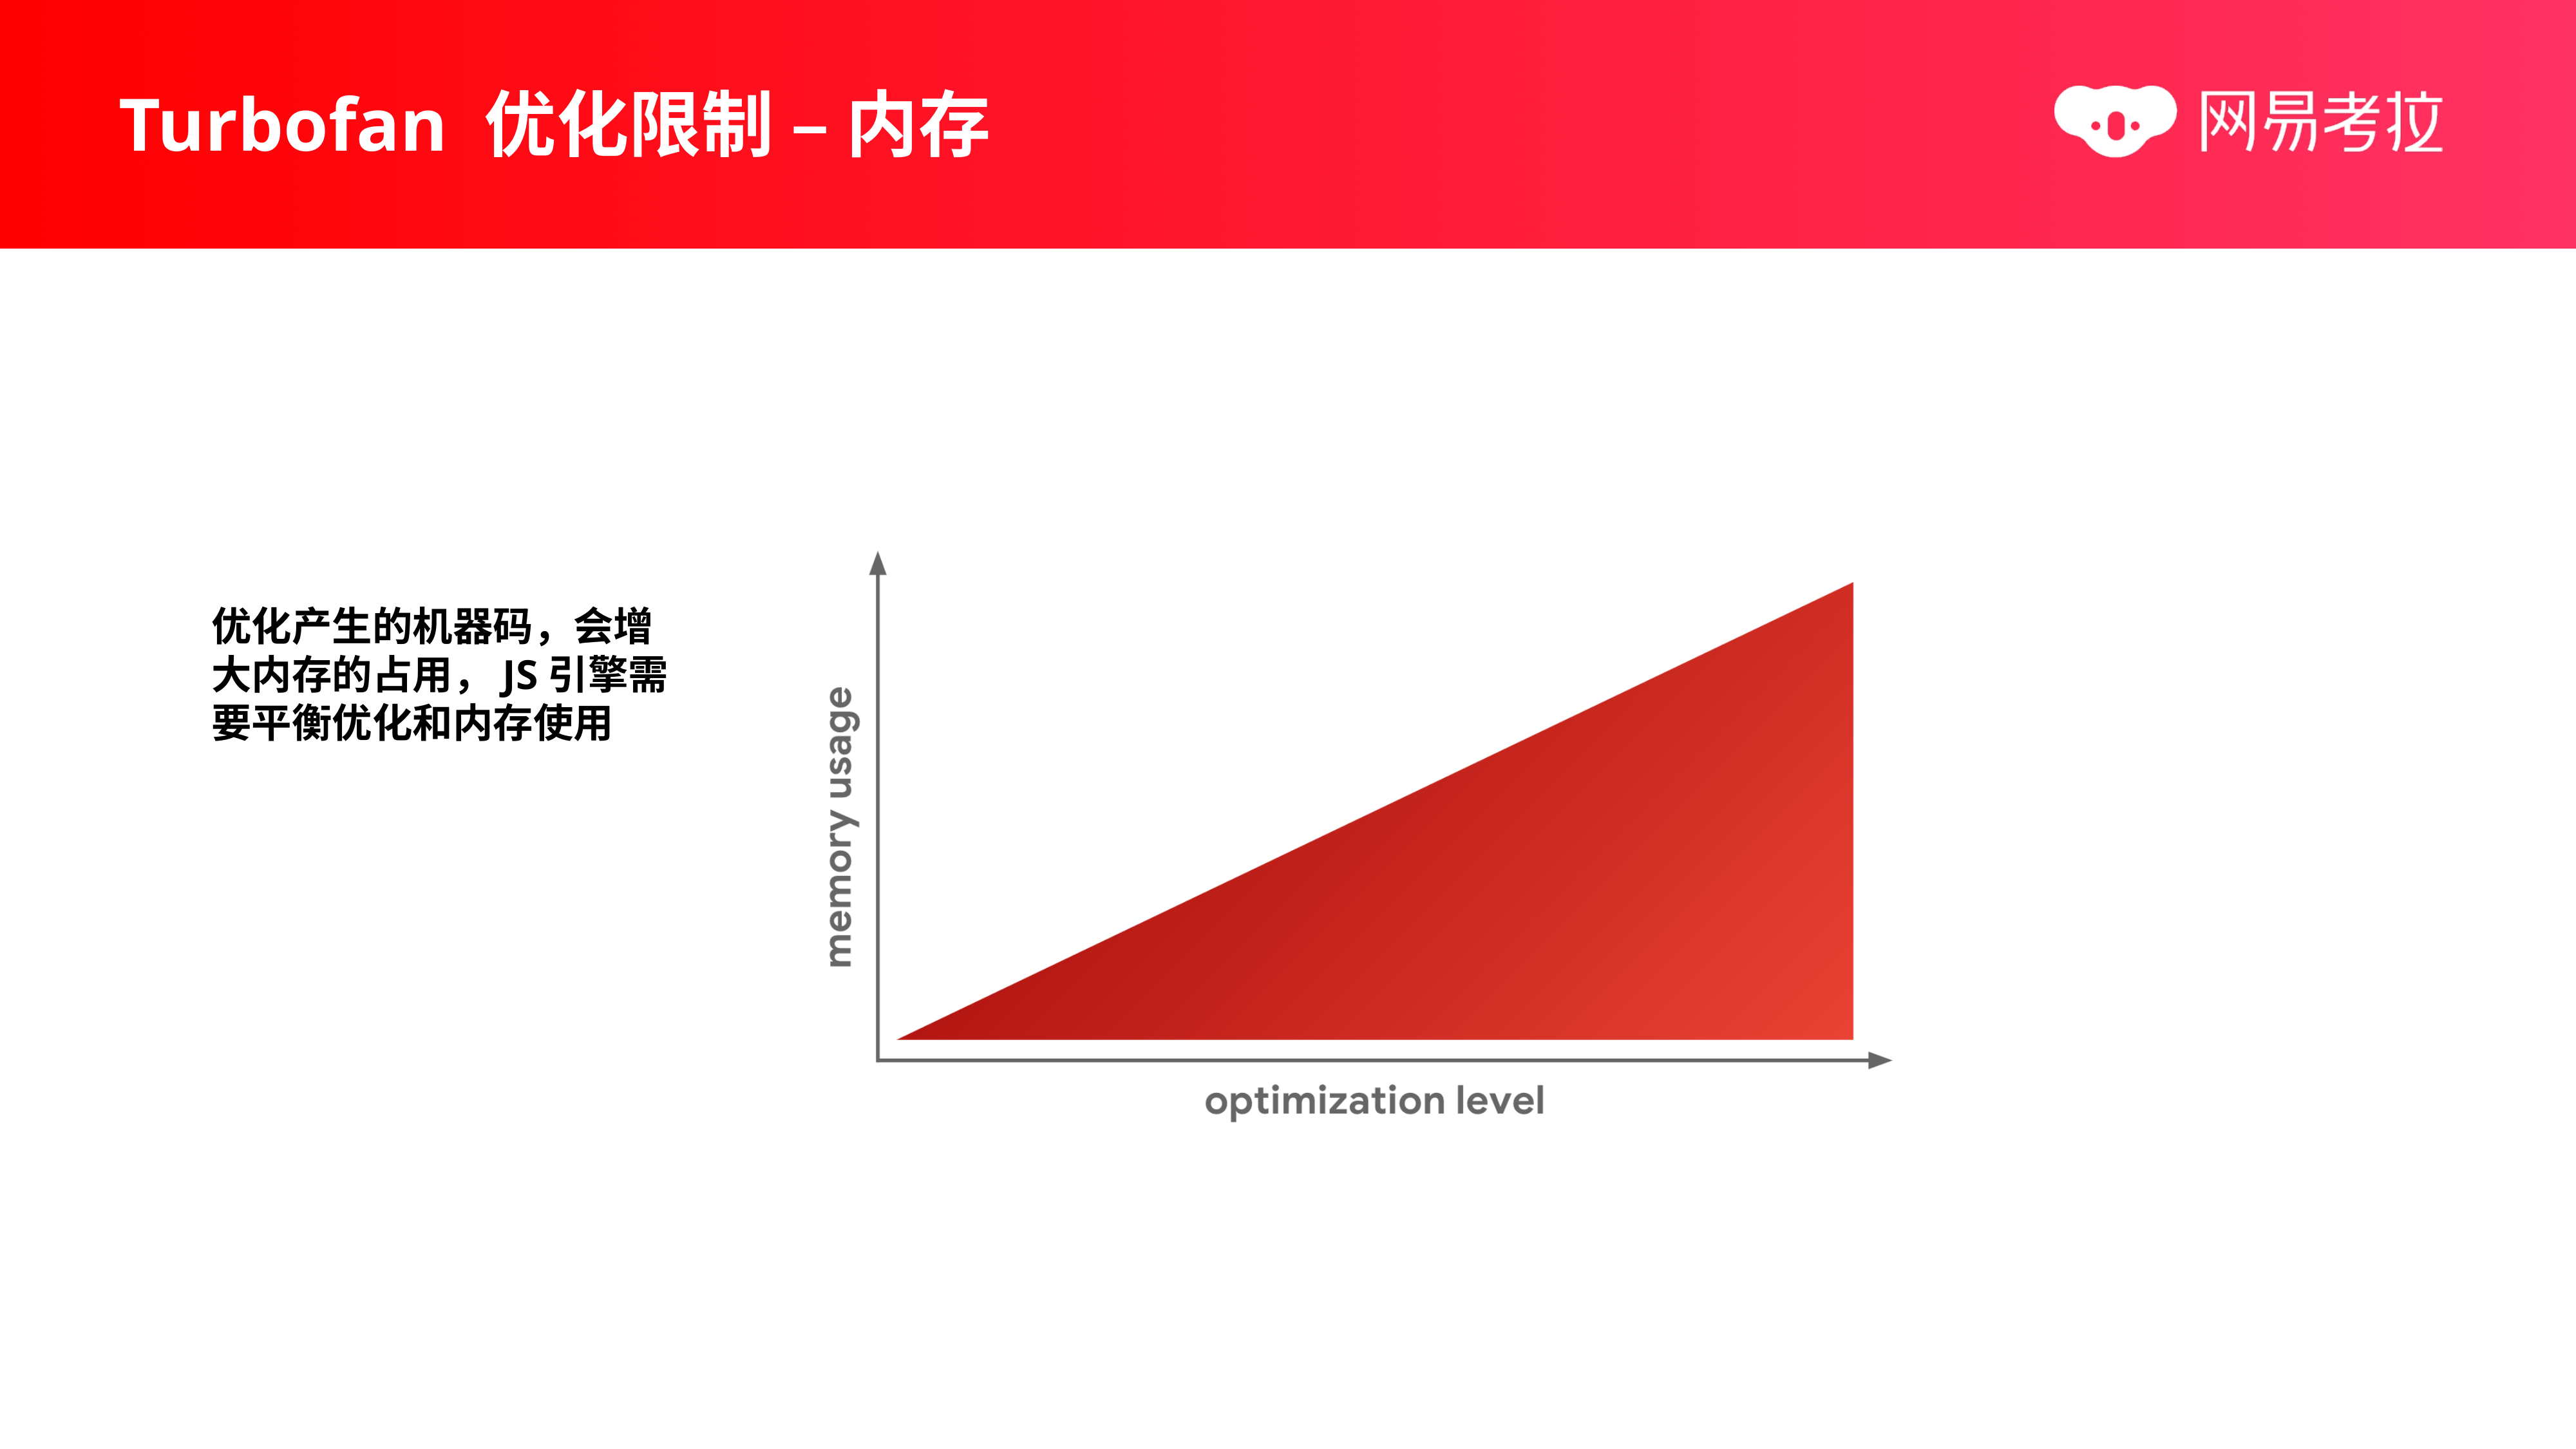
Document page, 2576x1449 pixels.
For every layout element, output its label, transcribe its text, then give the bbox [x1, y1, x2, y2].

picture [451, 345, 2235, 1349]
text_box 优化产生的机器码，会增大内存的占用，JS引擎需要平衡优化和内存使用 [205, 595, 451, 751]
picture [0, 0, 2576, 249]
